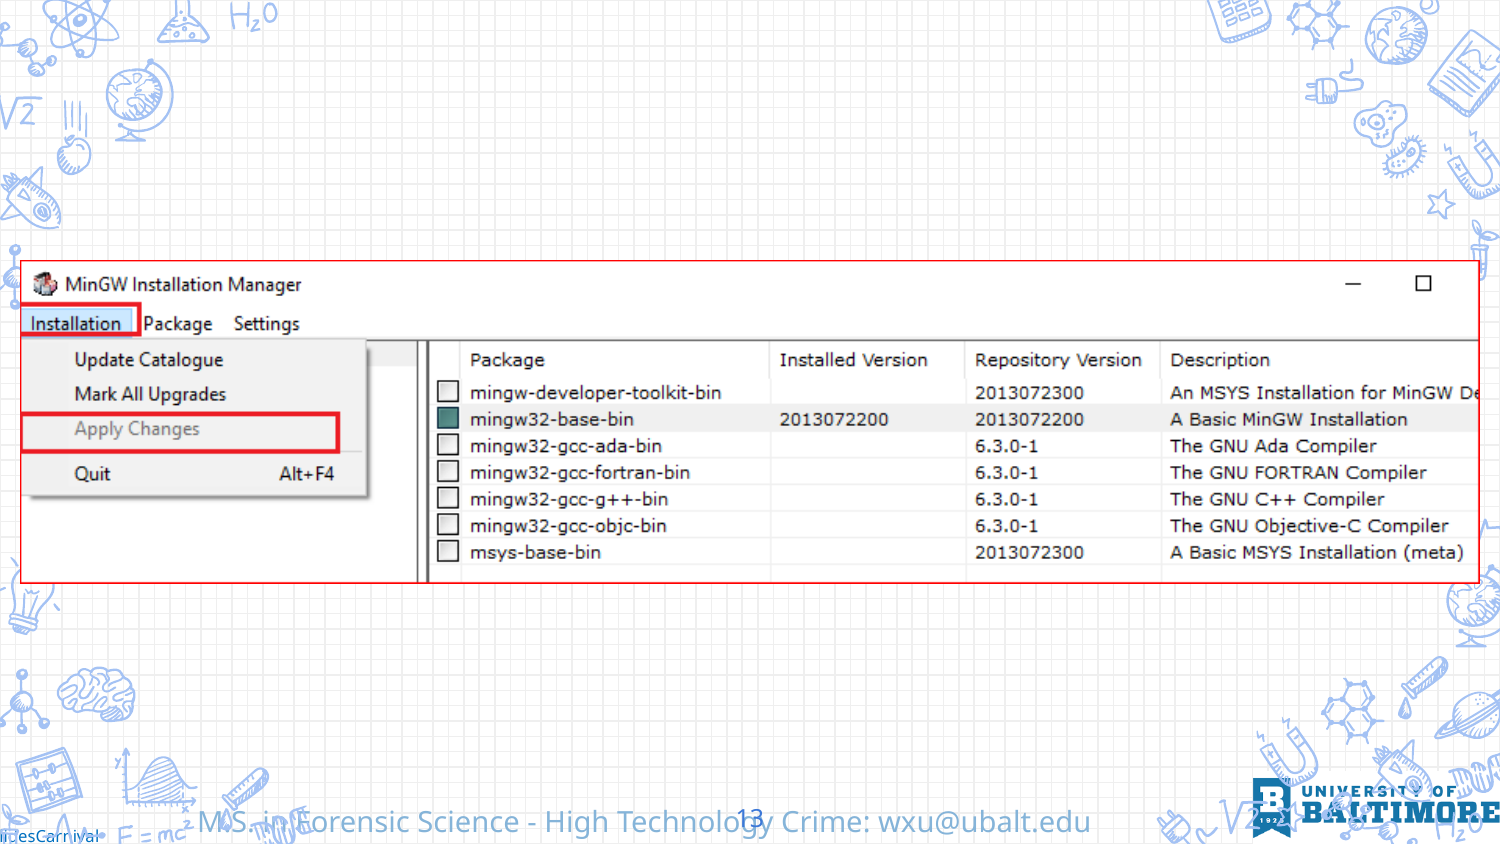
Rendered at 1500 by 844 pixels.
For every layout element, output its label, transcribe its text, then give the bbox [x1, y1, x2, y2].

picture [1471, 771, 1479, 786]
picture [19, 259, 1480, 584]
picture [1408, 786, 1417, 792]
picture [1381, 771, 1421, 792]
picture [1253, 771, 1500, 844]
picture [1283, 771, 1308, 783]
slide_number 13 [705, 796, 795, 844]
picture [1479, 779, 1483, 790]
picture [1342, 796, 1349, 806]
picture [1481, 771, 1489, 788]
picture [1354, 819, 1361, 827]
picture [1405, 773, 1430, 800]
picture [1375, 780, 1390, 791]
picture [1388, 823, 1396, 835]
